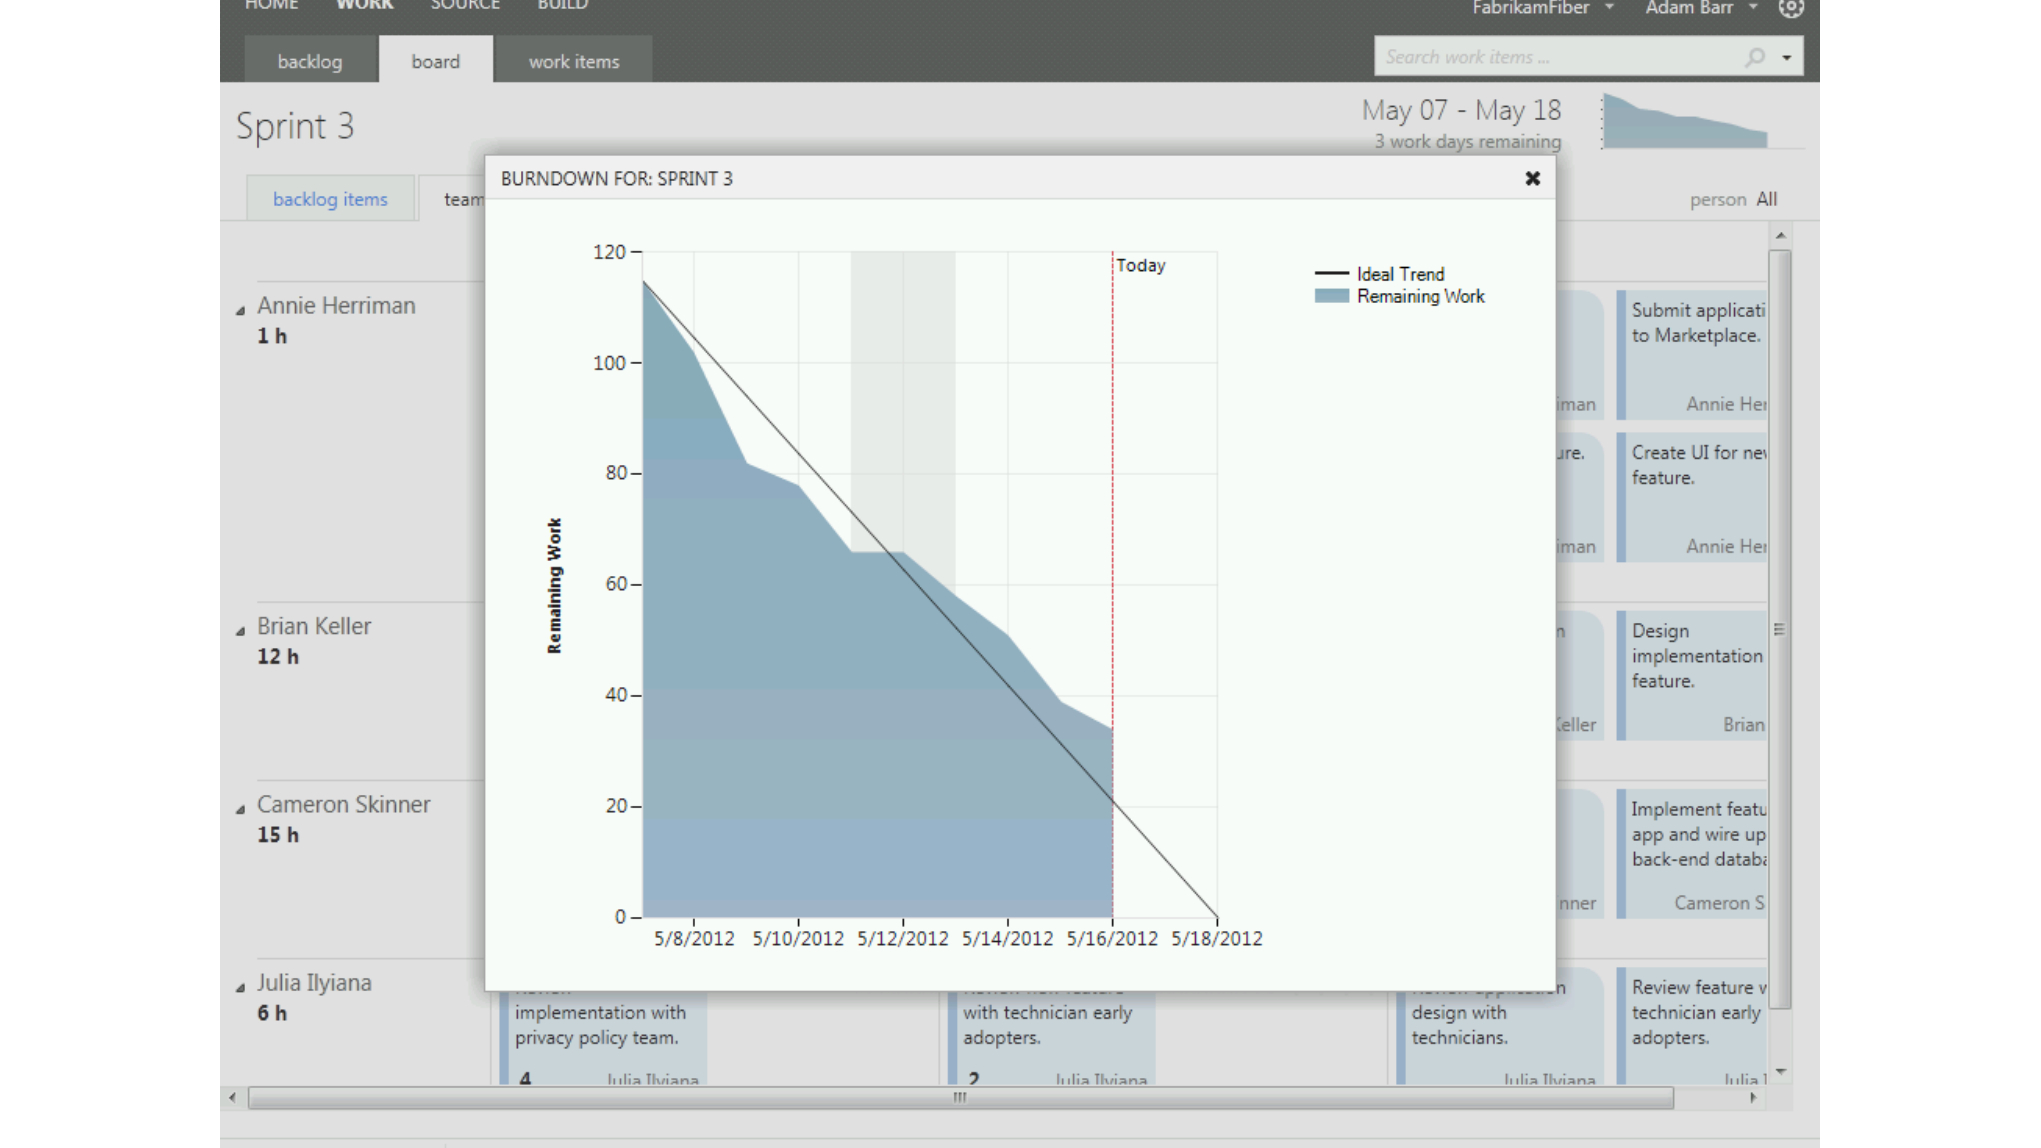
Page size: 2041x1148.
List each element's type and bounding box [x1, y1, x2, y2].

picture [219, 0, 1821, 1148]
